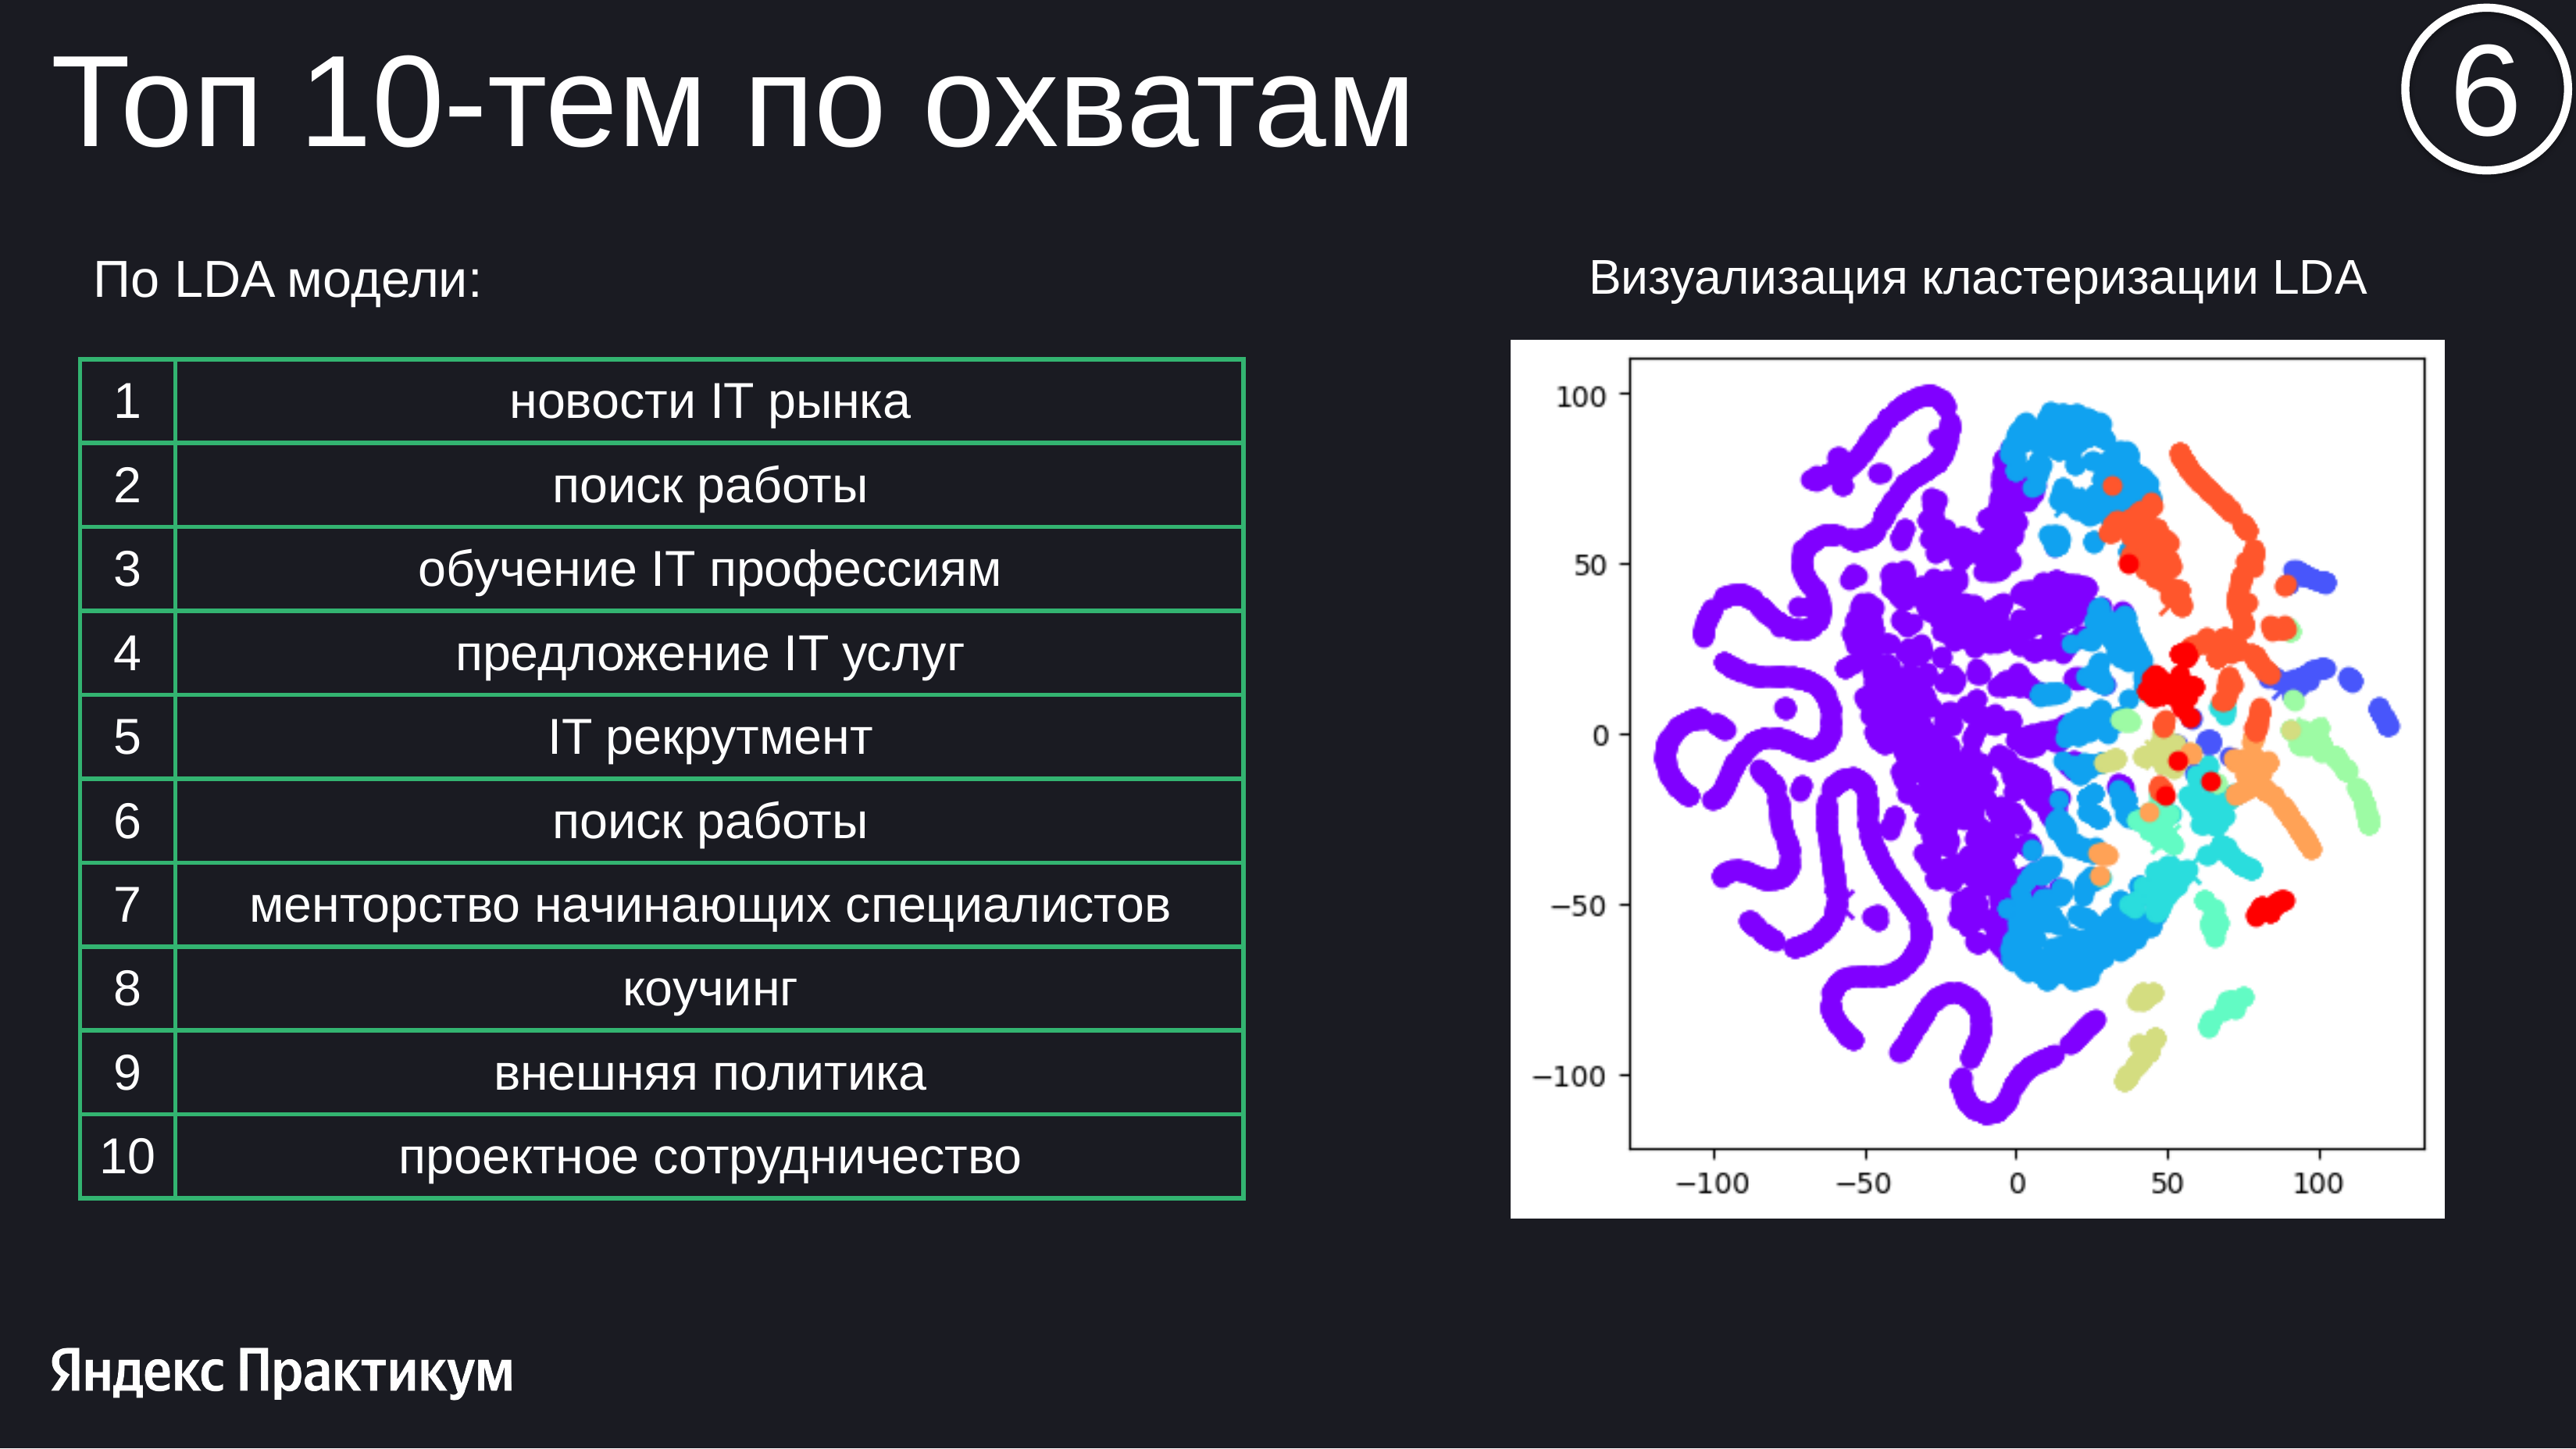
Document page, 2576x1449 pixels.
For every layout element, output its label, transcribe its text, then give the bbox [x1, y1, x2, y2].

table_header 1 [82, 362, 173, 441]
table_cell поиск работы [177, 445, 1241, 525]
table_cell проектное сотрудничество [177, 1116, 1241, 1196]
table_cell предложение IT услуг [177, 613, 1241, 693]
table_cell 2 [82, 445, 173, 525]
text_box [2403, 7, 2570, 171]
table_cell 9 [82, 1033, 173, 1112]
table_cell менторство начинающих специалистов [177, 865, 1241, 944]
table_cell 8 [82, 949, 173, 1028]
table_cell 5 [82, 697, 173, 776]
table_cell обучение IT профессиям [177, 529, 1241, 609]
table_cell 3 [82, 529, 173, 609]
text_box Визуализация кластеризации LDA [1537, 233, 2418, 316]
table_cell 7 [82, 865, 173, 944]
table_cell 4 [82, 613, 173, 693]
picture [1511, 339, 2445, 1219]
text_box Топ 10-тем по охватам [51, 34, 1886, 197]
table_cell IT рекрутмент [177, 697, 1241, 776]
table_cell поиск работы [177, 781, 1241, 861]
table_header новости IT рынка [177, 362, 1241, 441]
picture [51, 1347, 512, 1401]
table_cell 6 [82, 781, 173, 861]
table_cell коучинг [177, 949, 1241, 1028]
table_cell внешняя политика [177, 1033, 1241, 1112]
text_box По LDA модели: [80, 233, 1181, 319]
table_cell 10 [82, 1116, 173, 1196]
